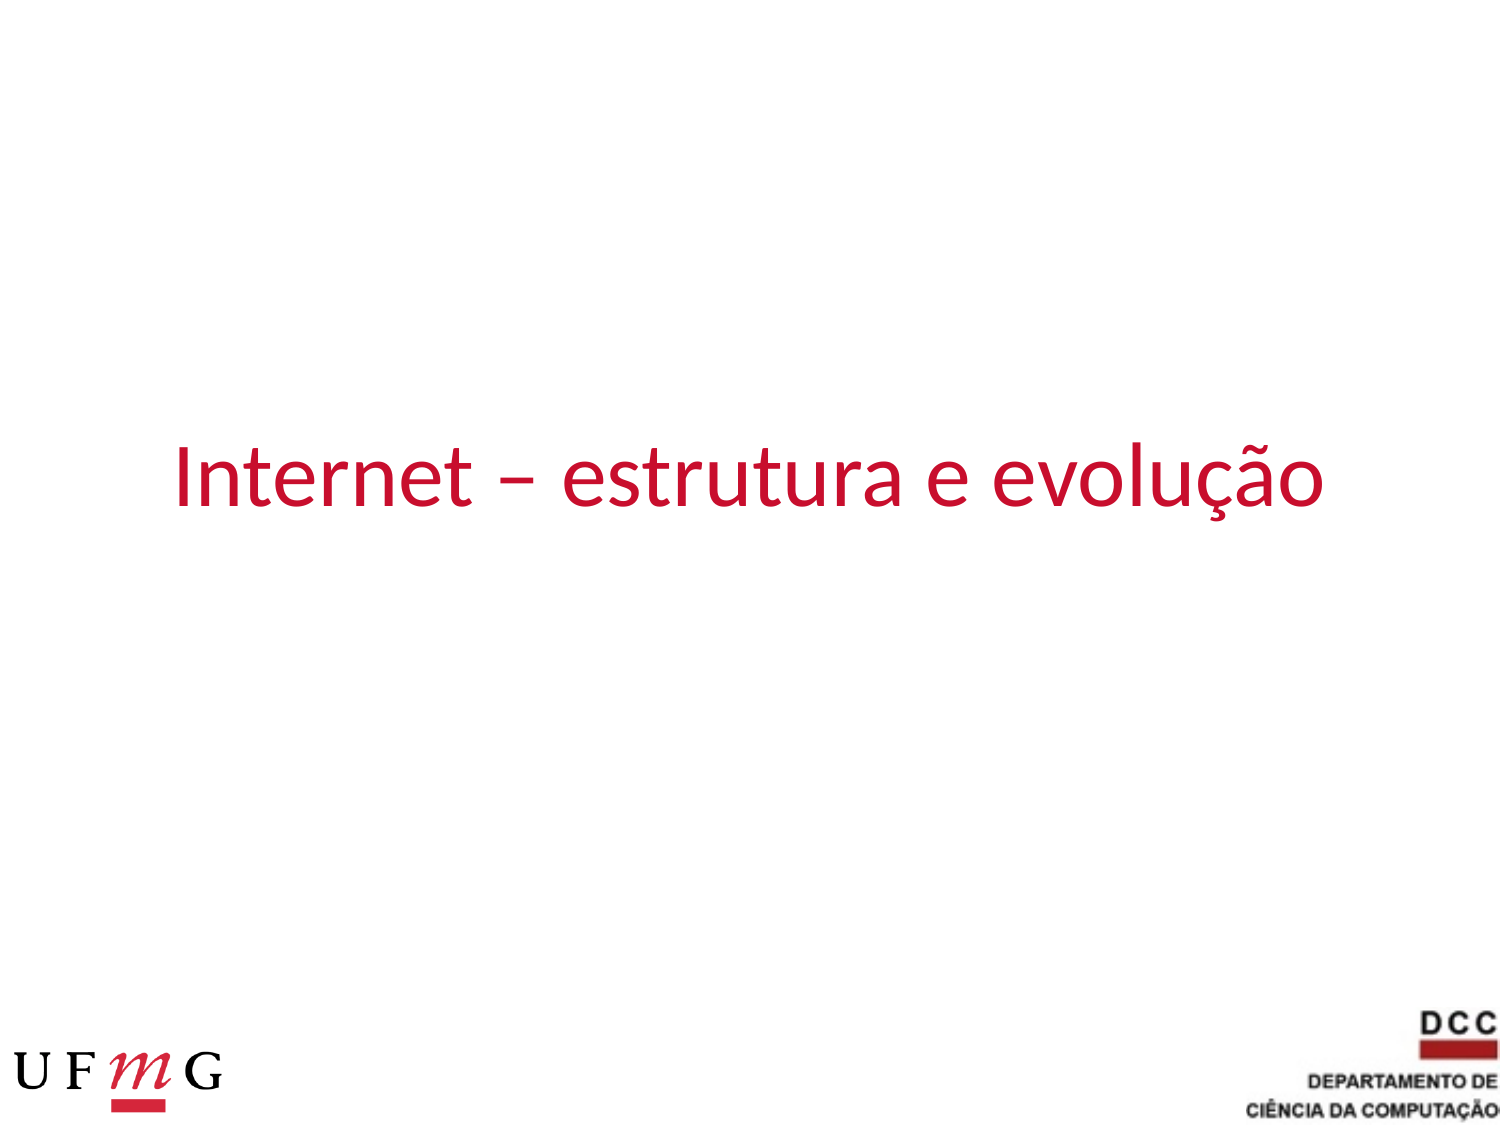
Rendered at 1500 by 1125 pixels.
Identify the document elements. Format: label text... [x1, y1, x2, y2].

picture [5, 1034, 231, 1123]
title Internet – estrutura e evolução [112, 349, 1388, 591]
picture [1246, 1007, 1500, 1125]
